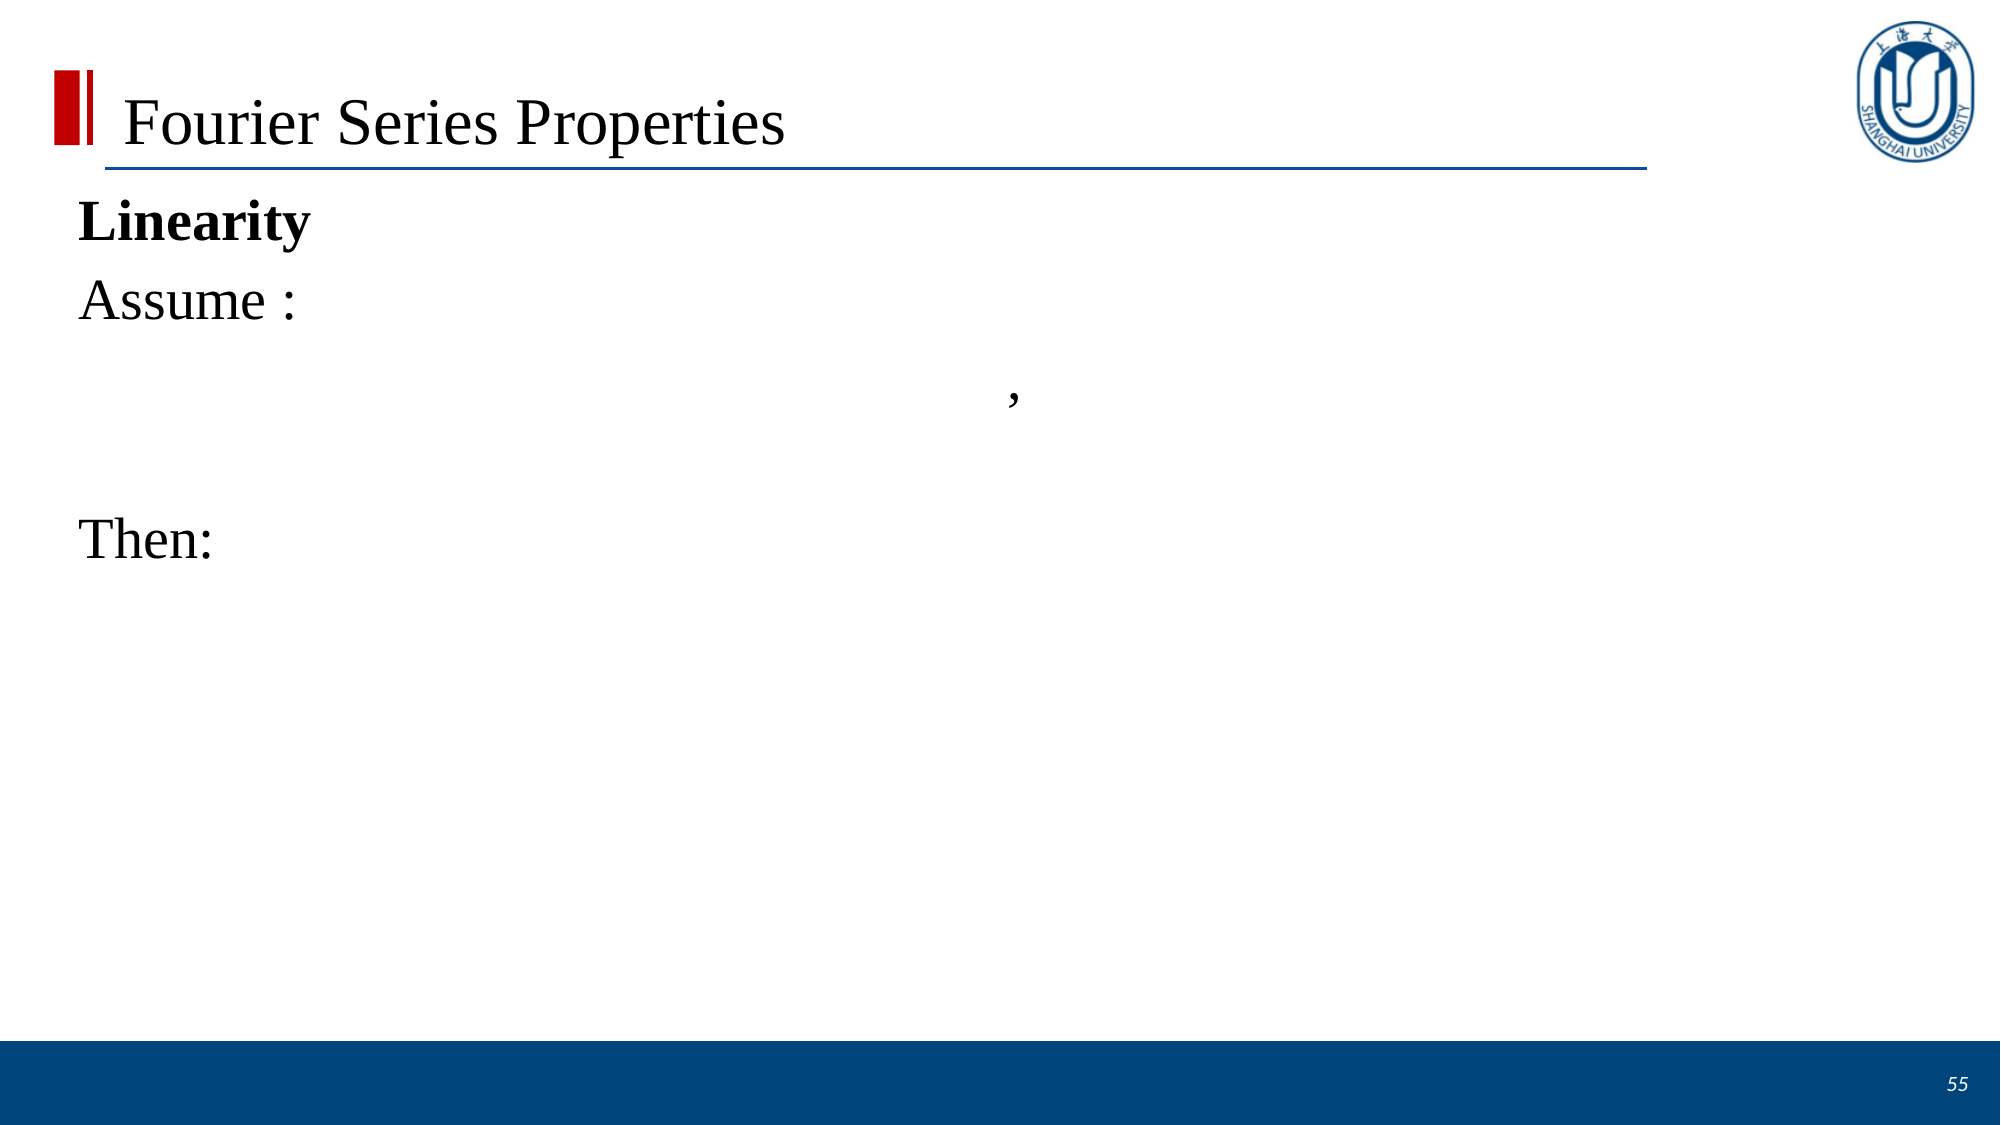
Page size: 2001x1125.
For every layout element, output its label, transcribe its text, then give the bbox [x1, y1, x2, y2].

title Fourier Series Properties [108, 37, 1857, 167]
picture [1855, 21, 1978, 163]
slide_number 55 [1768, 1052, 1984, 1113]
